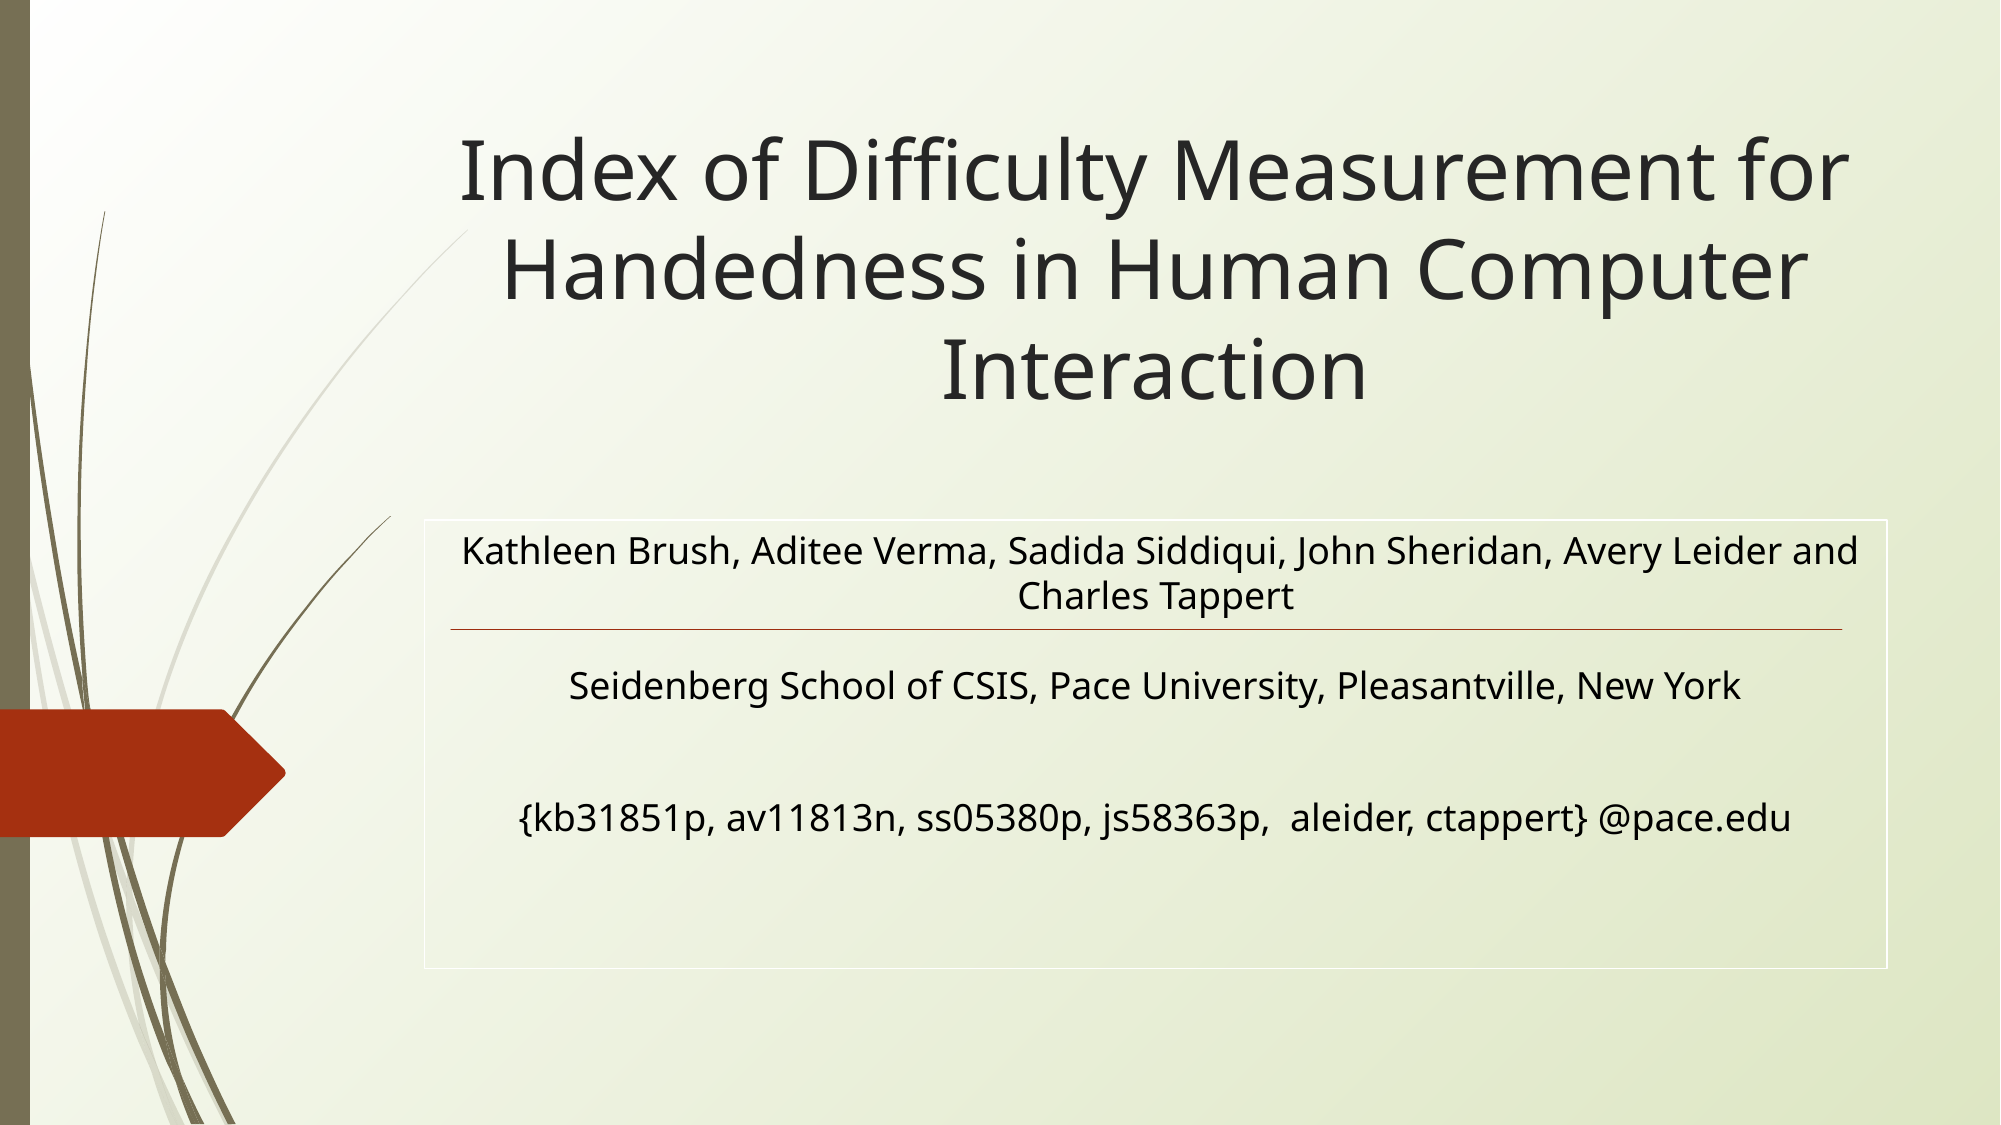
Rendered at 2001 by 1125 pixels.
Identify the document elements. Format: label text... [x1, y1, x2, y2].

title Index of Difficulty Measurement for Handedness in Human Computer Interaction [424, 101, 1888, 425]
subtitle Kathleen Brush, Aditee Verma, Sadida Siddiqui, John Sheridan, Avery Leider and Charles Tappert Seidenberg School of CSIS, Pace University, Pleasantville, New York {kb31851p, av11813n, ss05380p, js58363p, aleider, ctappert} @pace.edu [424, 519, 1888, 969]
